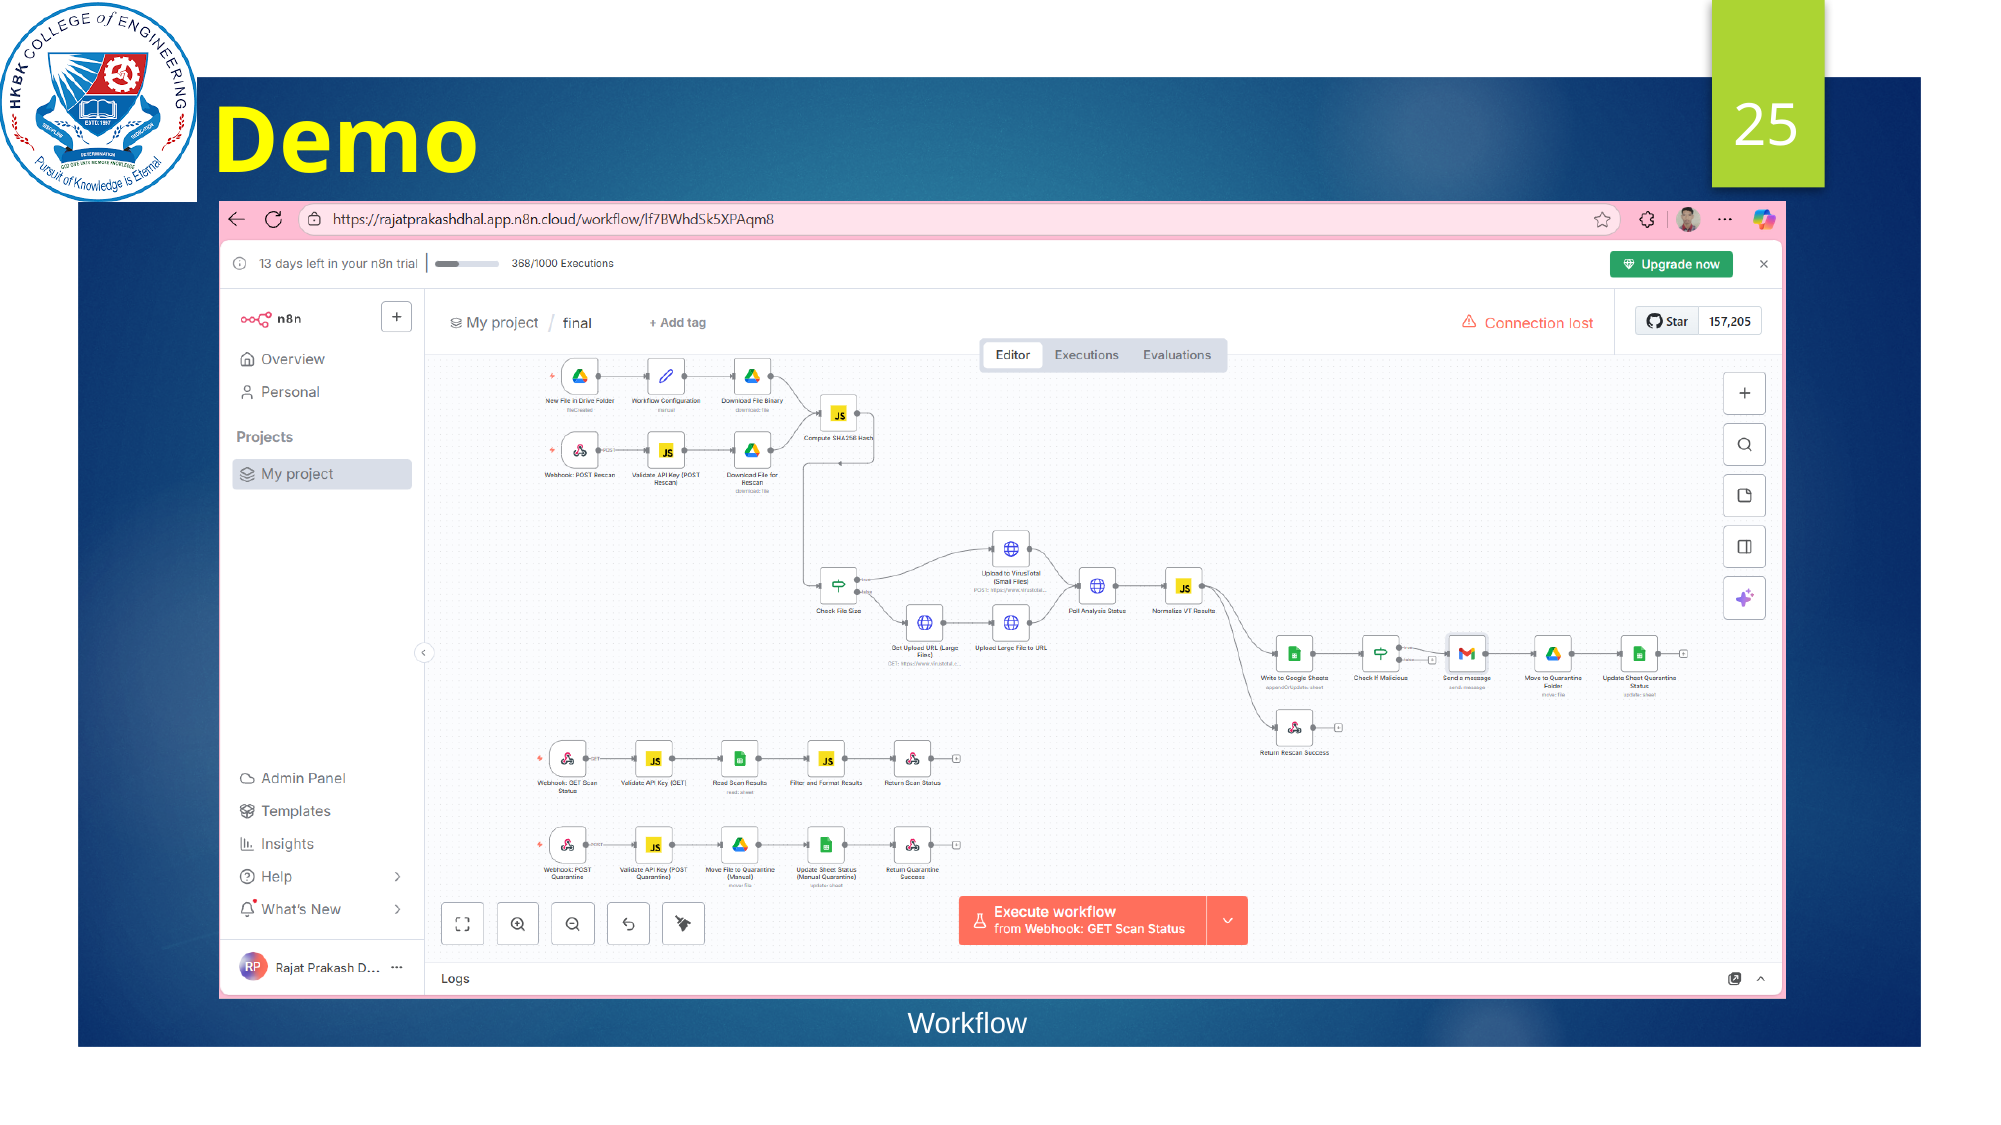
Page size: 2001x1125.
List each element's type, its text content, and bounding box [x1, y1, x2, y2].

picture [1495, 78, 1697, 82]
text_box Workflow [892, 1007, 1043, 1047]
slide_number 25 [1697, 47, 1836, 174]
picture [0, 2, 1920, 1046]
title Demo [196, 82, 1825, 278]
